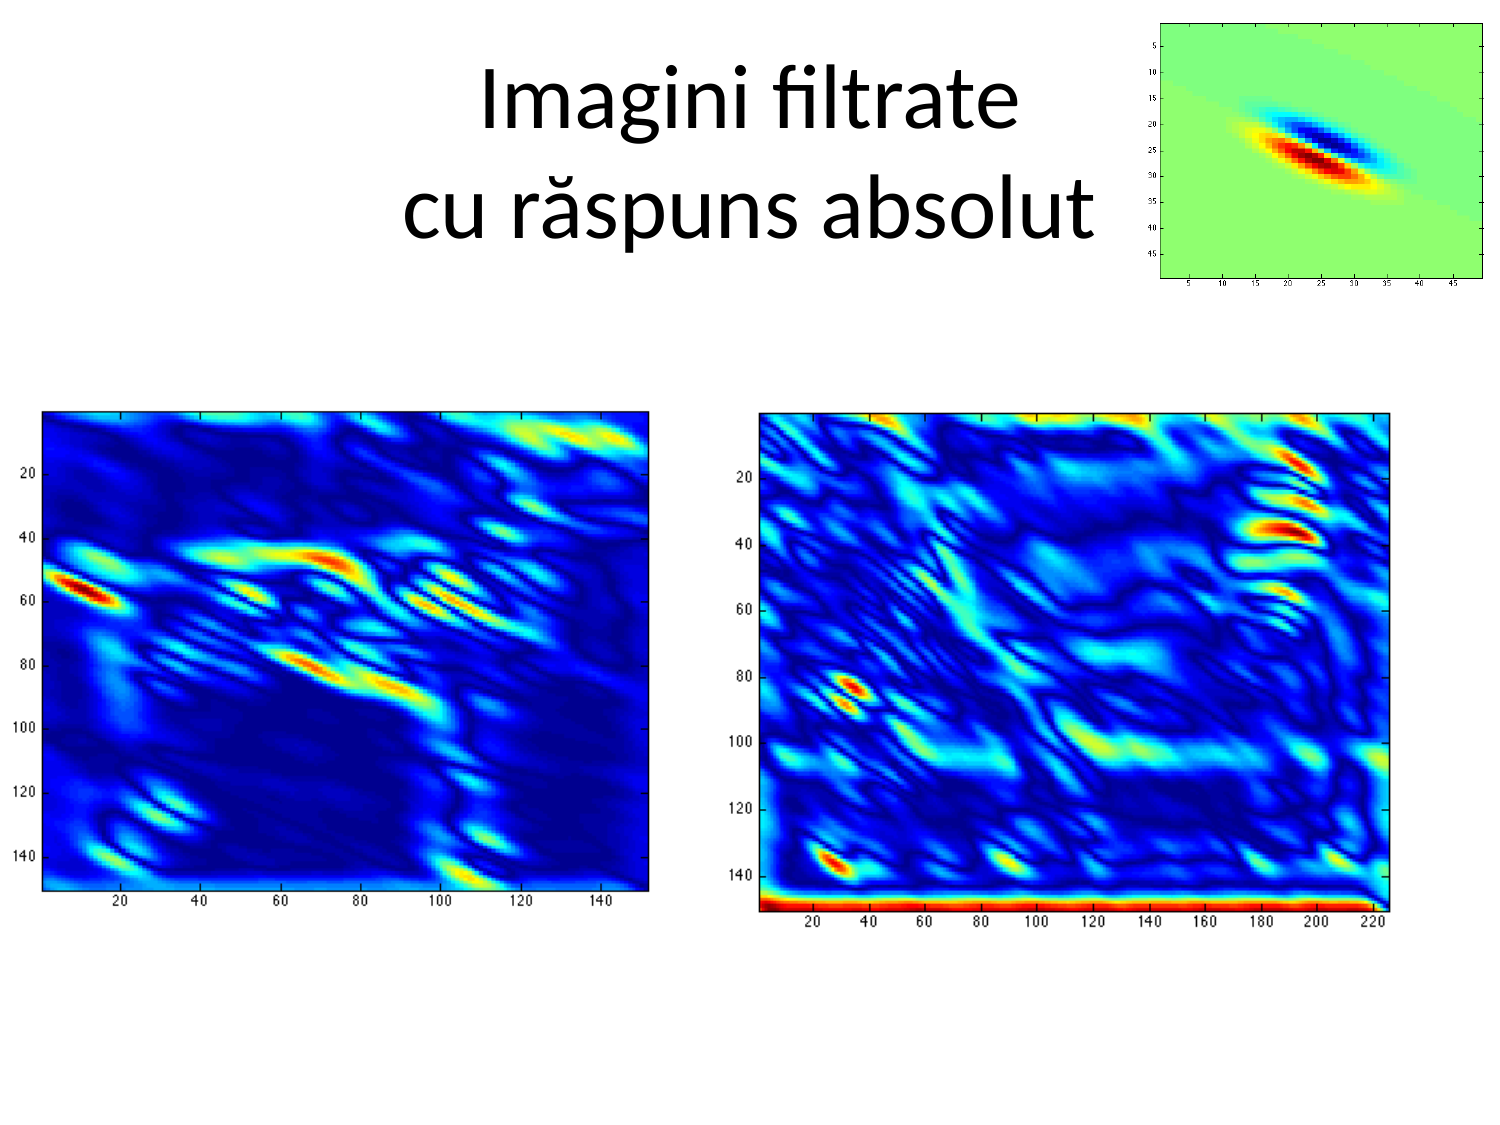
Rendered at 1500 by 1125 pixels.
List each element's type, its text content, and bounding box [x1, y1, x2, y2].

picture [1105, 0, 1500, 312]
title Imagini filtrate cu răspuns absolut [75, 0, 1425, 353]
picture [0, 368, 1466, 978]
